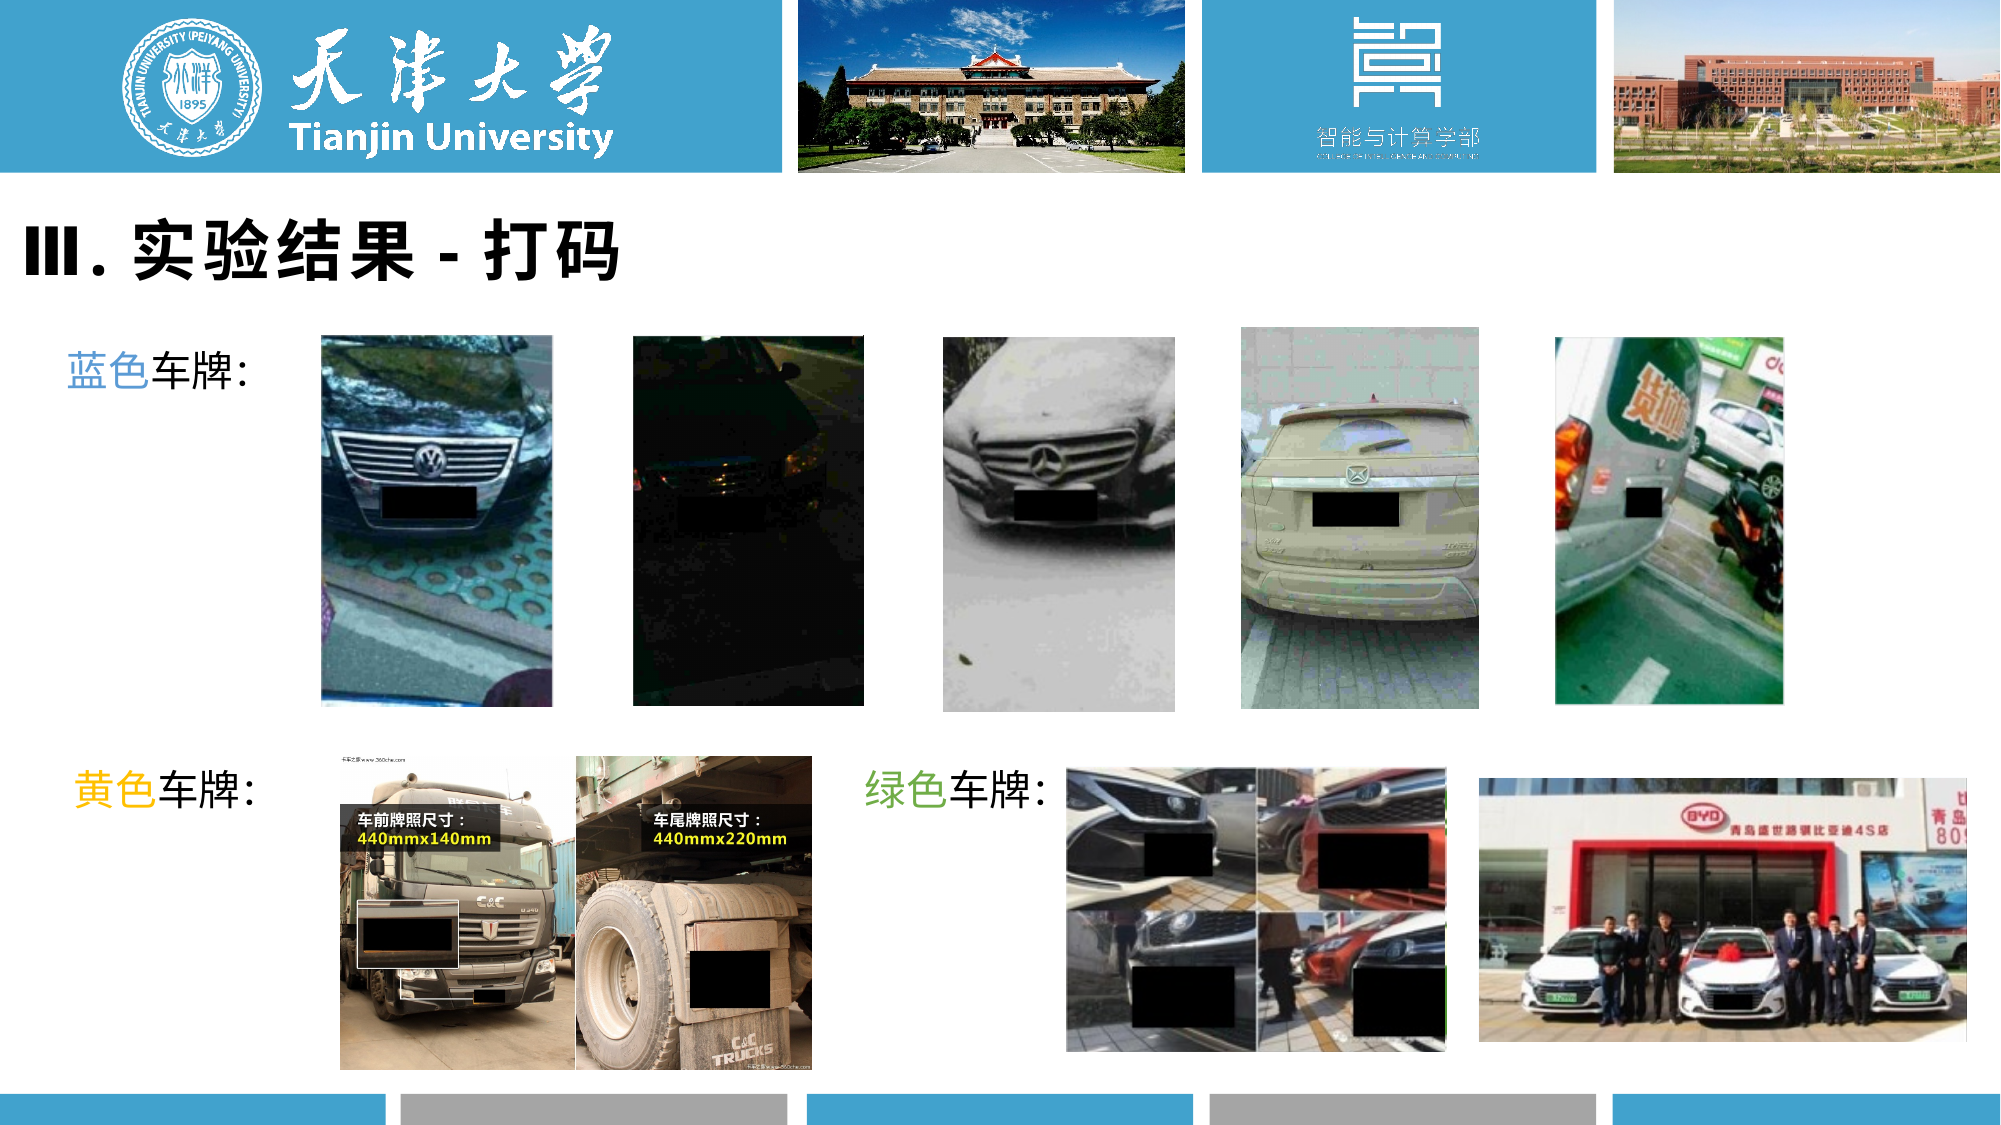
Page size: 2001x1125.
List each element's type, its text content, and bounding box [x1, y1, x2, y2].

text_box 蓝色车牌： [51, 337, 319, 403]
picture [1317, 17, 1479, 159]
picture [284, 13, 618, 165]
text_box 黄色车牌： [58, 756, 326, 821]
picture [633, 335, 864, 706]
text_box 绿色车牌： [849, 756, 1117, 821]
picture [1241, 327, 1479, 709]
picture [320, 335, 554, 707]
picture [943, 337, 1175, 712]
picture [1555, 337, 1785, 706]
text_box Ⅲ.实验结果-打码 [0, 161, 926, 296]
picture [1066, 766, 1447, 1052]
picture [798, 0, 1185, 173]
picture [1613, 0, 2000, 173]
picture [340, 756, 812, 1070]
picture [117, 14, 267, 161]
picture [1478, 777, 1967, 1042]
